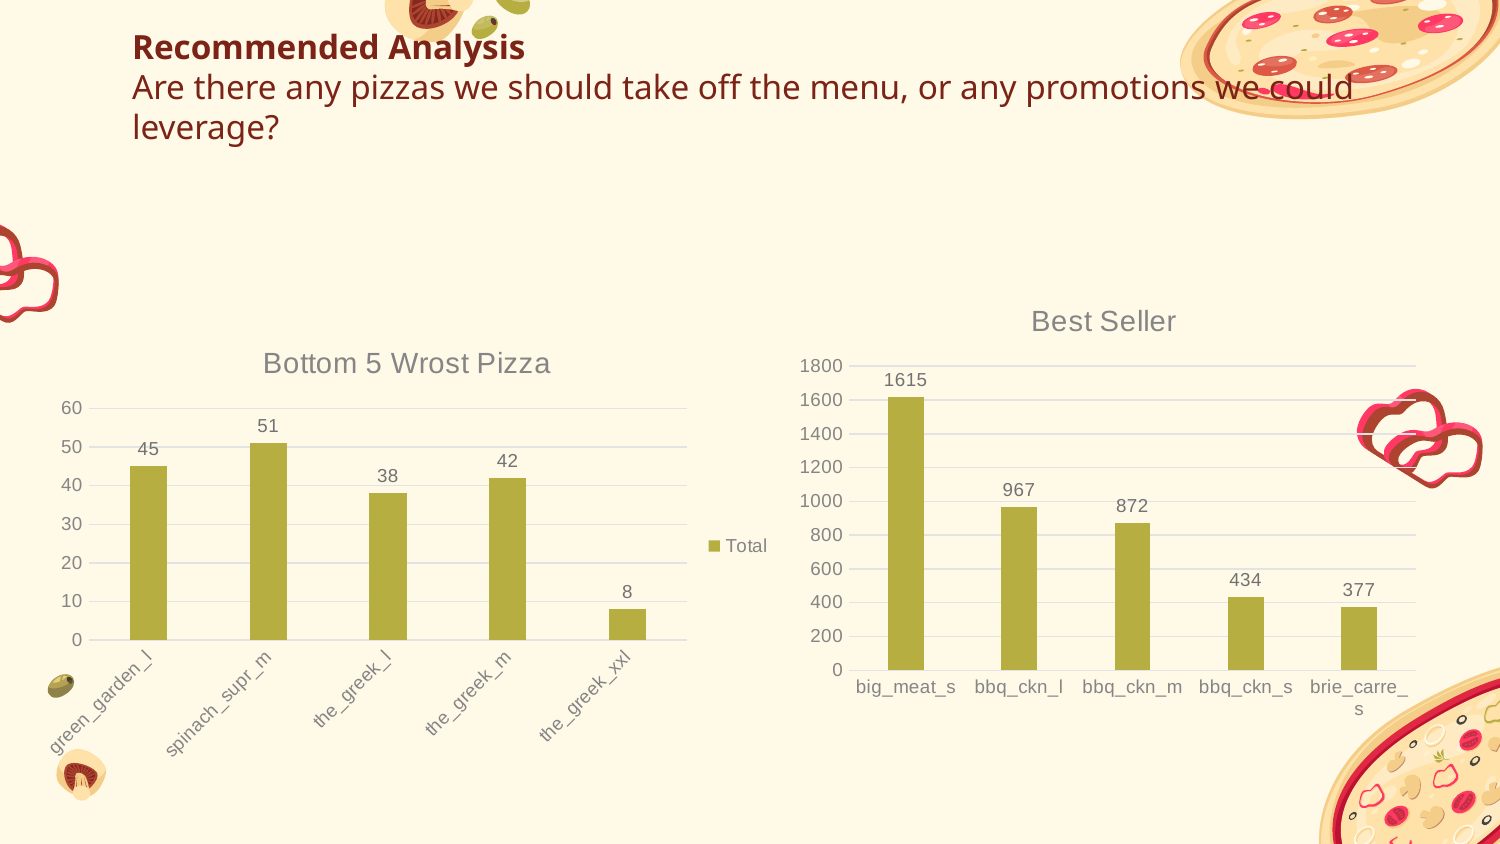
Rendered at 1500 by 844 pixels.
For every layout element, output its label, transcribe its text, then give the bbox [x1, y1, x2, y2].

title Recommended Analysis Are there any pizzas we should take off the menu, or any promotions we could leverage? [116, 10, 1383, 108]
chart [28, 278, 1429, 772]
